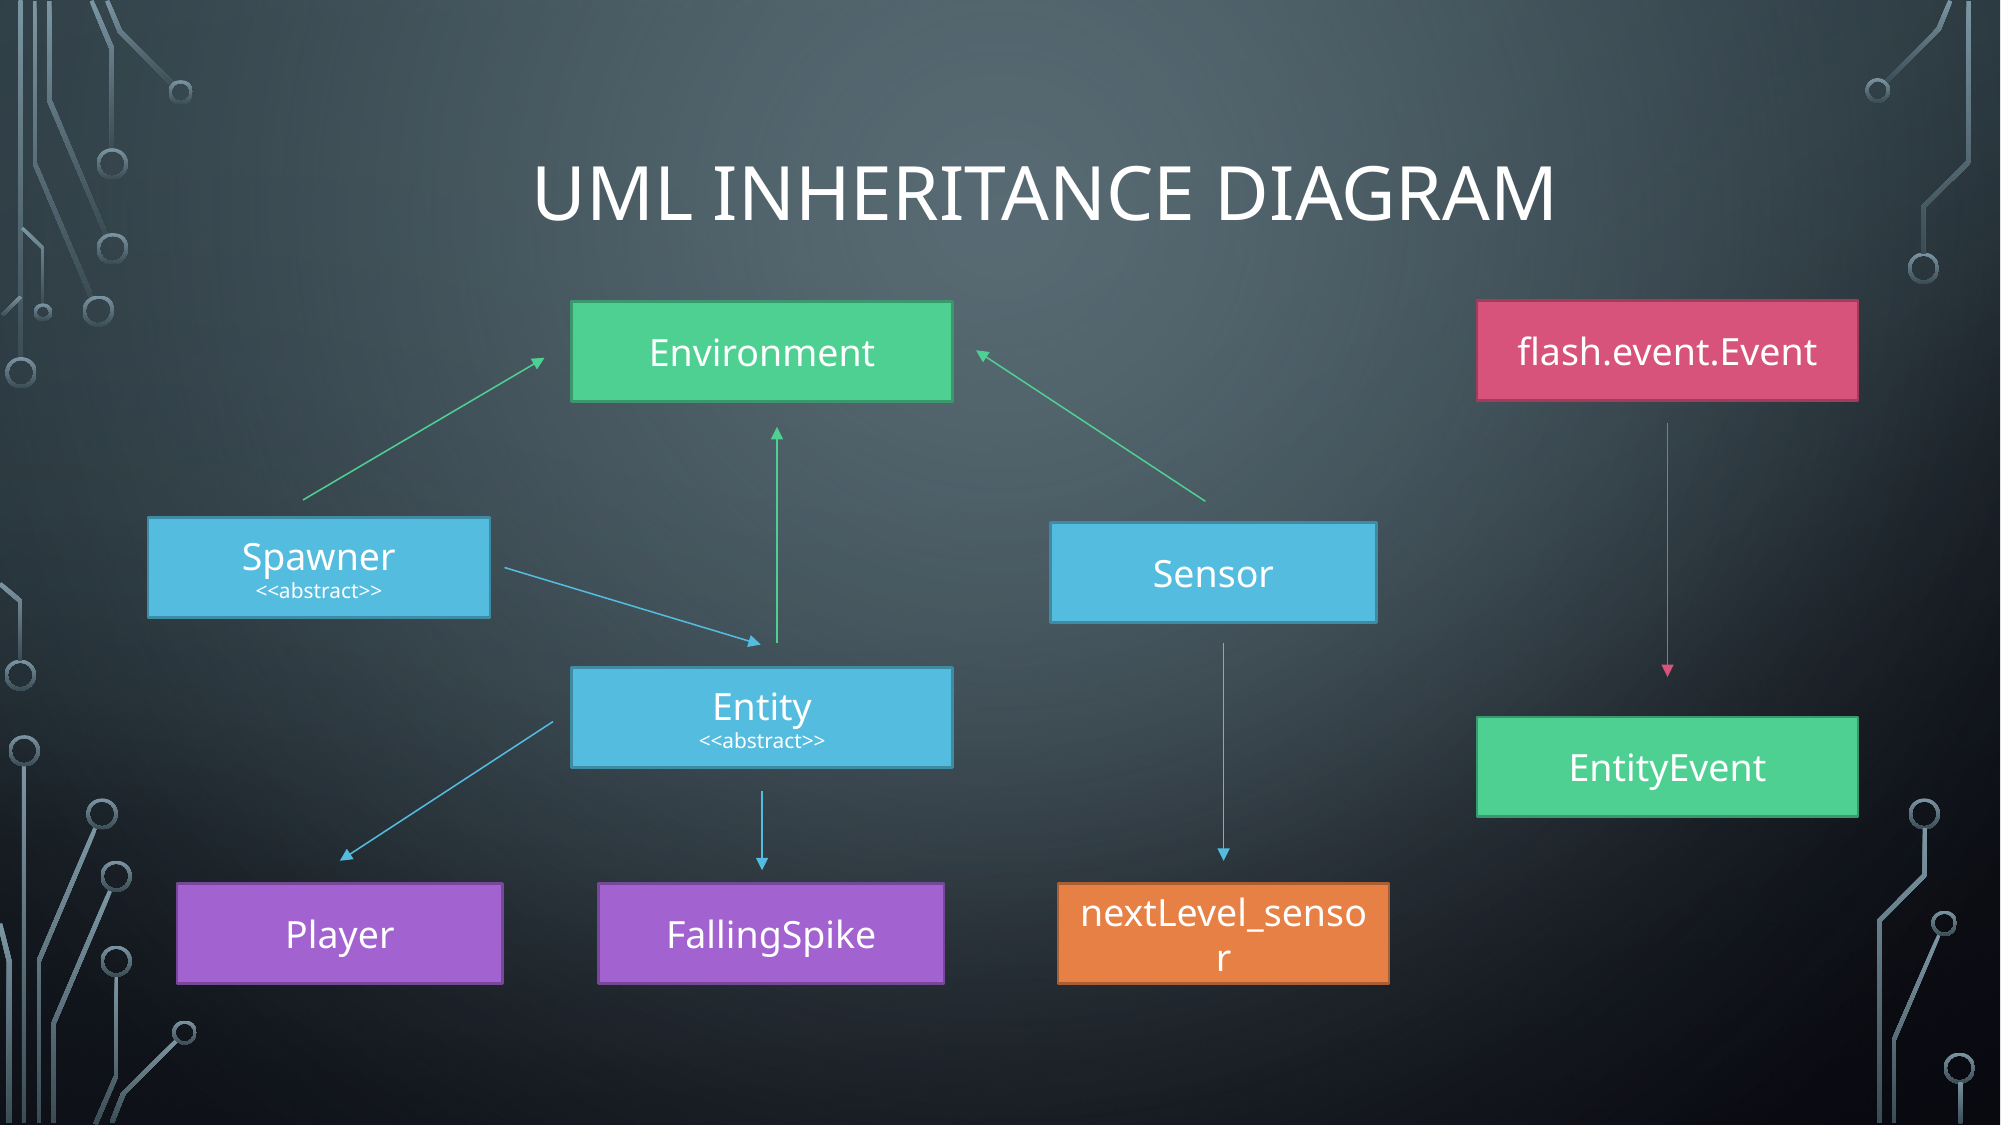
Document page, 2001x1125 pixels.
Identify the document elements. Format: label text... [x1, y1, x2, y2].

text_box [504, 567, 762, 645]
text_box EntityEvent [1476, 716, 1859, 818]
text_box Sensor [1049, 521, 1378, 624]
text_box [302, 357, 545, 501]
title Uml inheritance diagram [233, 92, 1859, 302]
text_box Environment [570, 300, 954, 403]
text_box Player [176, 882, 504, 985]
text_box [975, 350, 1206, 502]
text_box nextLevel_sensor [1057, 882, 1390, 985]
text_box flash.event.Event [1476, 299, 1859, 402]
text_box Spawner <<abstract>> [147, 516, 491, 619]
text_box FallingSpike [597, 882, 945, 985]
text_box Entity <<abstract>> [570, 666, 954, 769]
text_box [339, 721, 554, 861]
